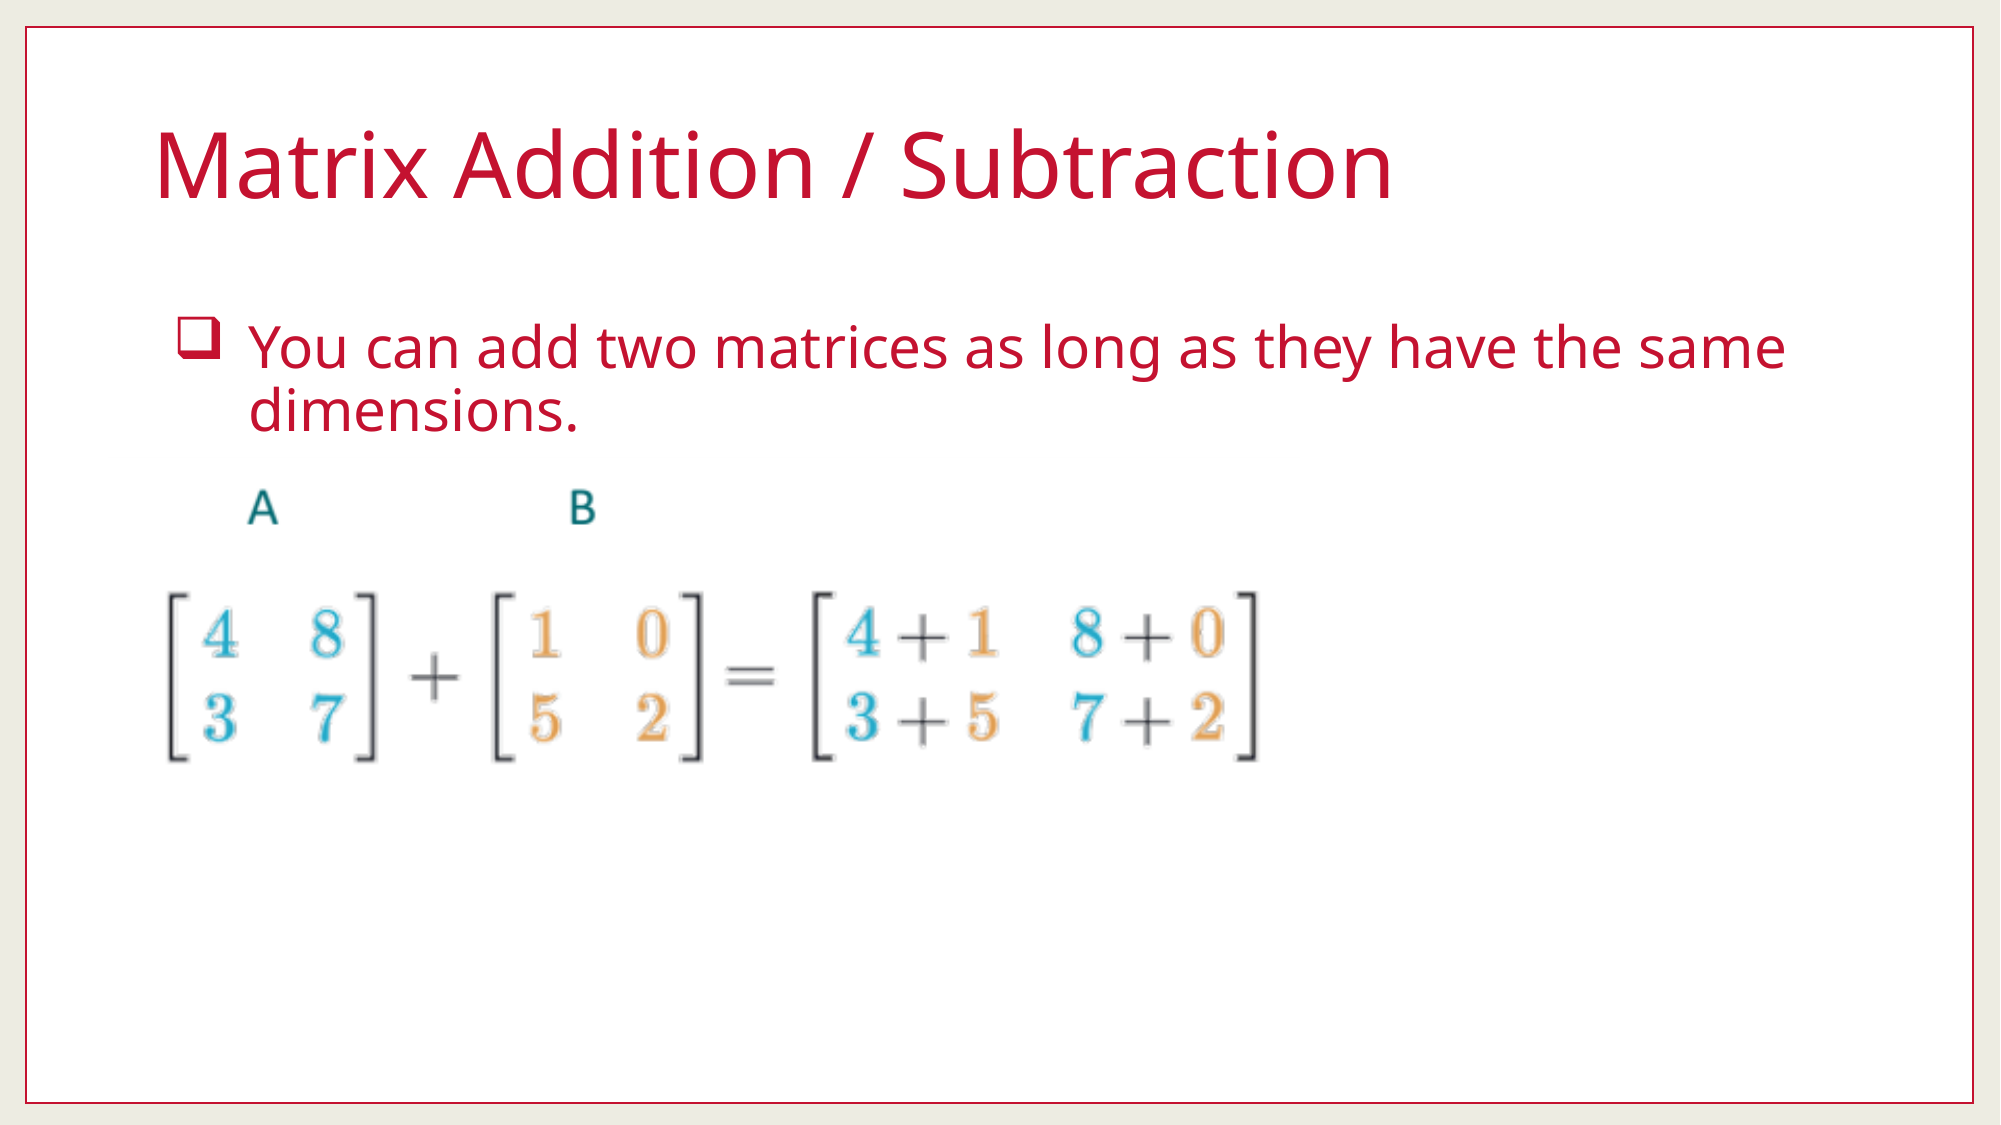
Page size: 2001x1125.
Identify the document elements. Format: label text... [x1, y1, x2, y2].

title Matrix Addition / Subtraction [137, 59, 1863, 278]
picture [108, 455, 1301, 796]
list You can add two matrices as long as they have the same dimensions. [158, 310, 1976, 1025]
